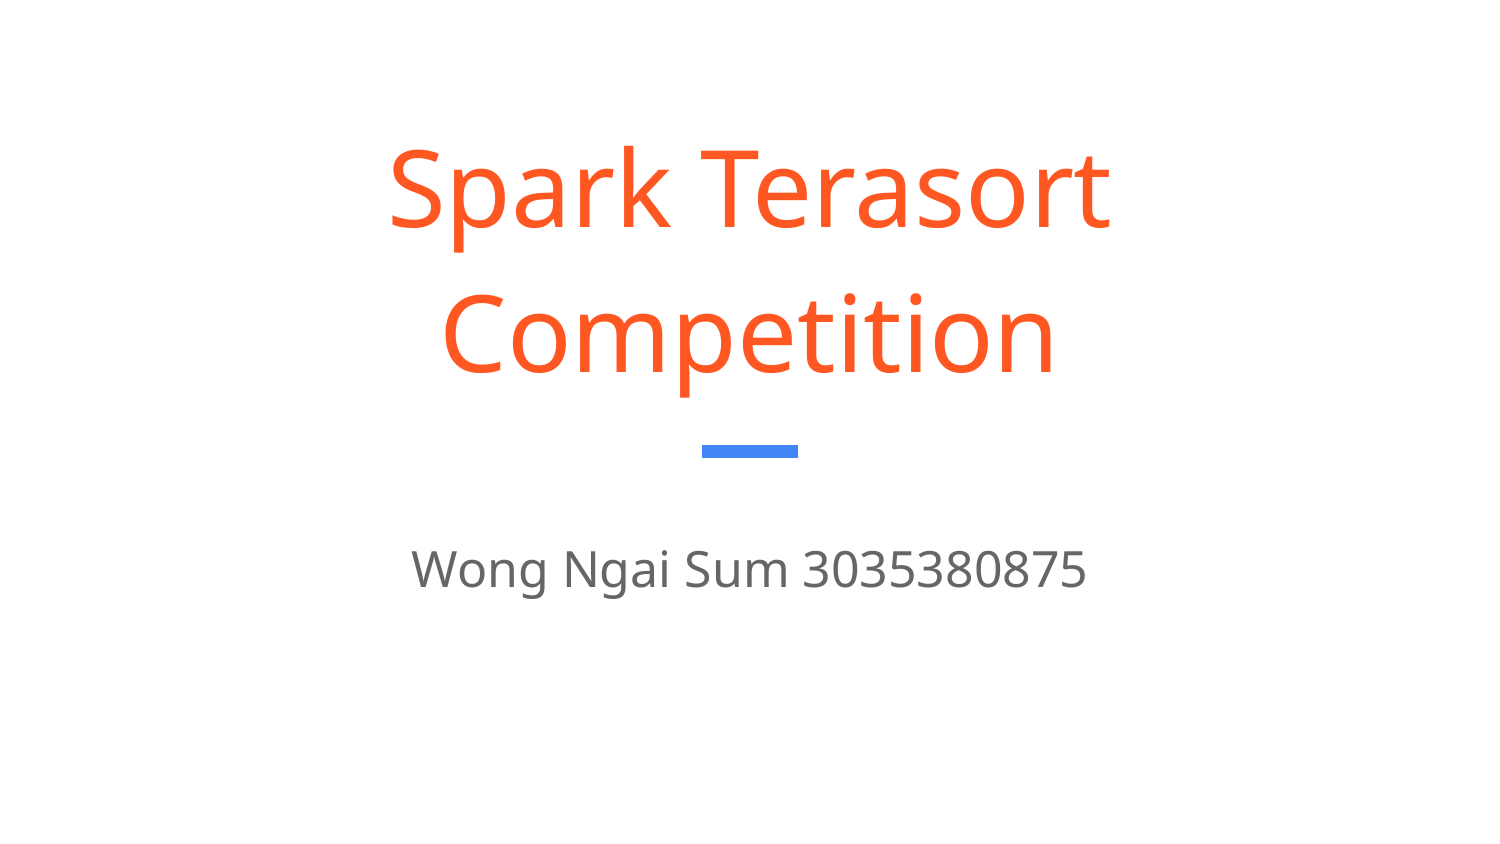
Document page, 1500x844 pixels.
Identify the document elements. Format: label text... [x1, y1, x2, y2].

subtitle Wong Ngai Sum 3035380875 [51, 519, 1449, 640]
title Spark Terasort Competition [51, 97, 1449, 419]
